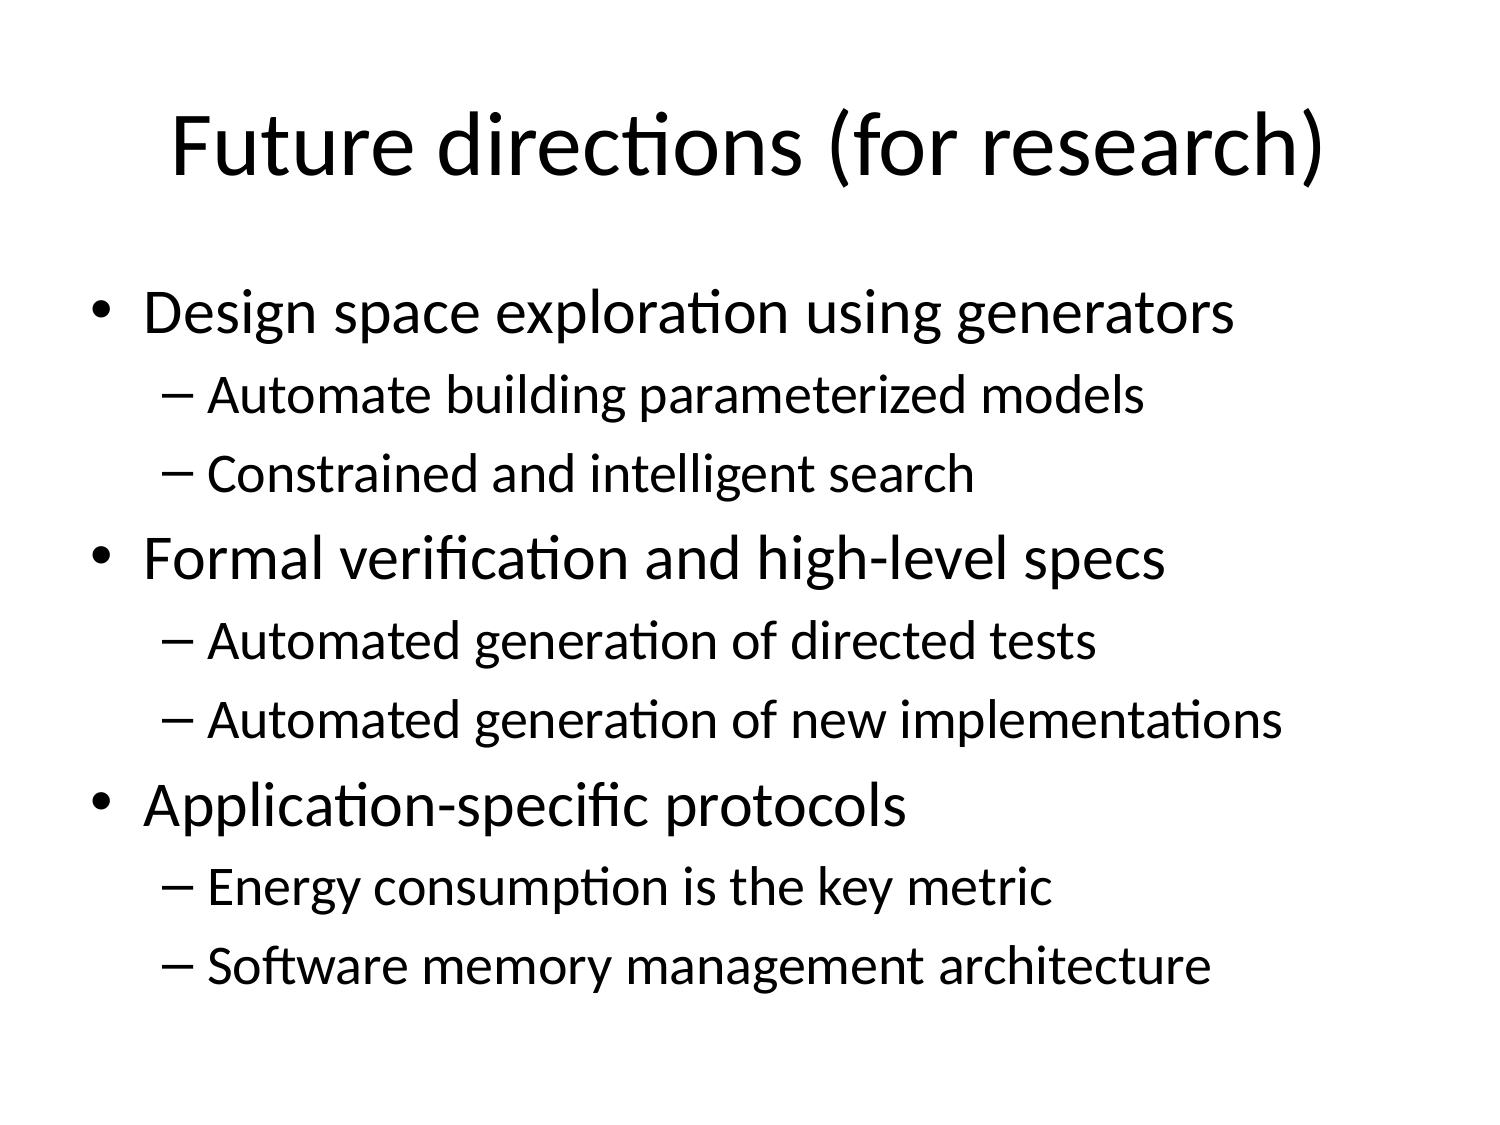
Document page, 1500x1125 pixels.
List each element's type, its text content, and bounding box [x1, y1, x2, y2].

list Design space exploration using generators Automate building parameterized models Constrained and intelligent search Formal verification and high-level specs Automated generation of directed tests Automated generation of new implementations Application-specific protocols Energy consumption is the key metric Software memory management architecture [75, 262, 1425, 1005]
title Future directions (for research) [75, 45, 1425, 233]
